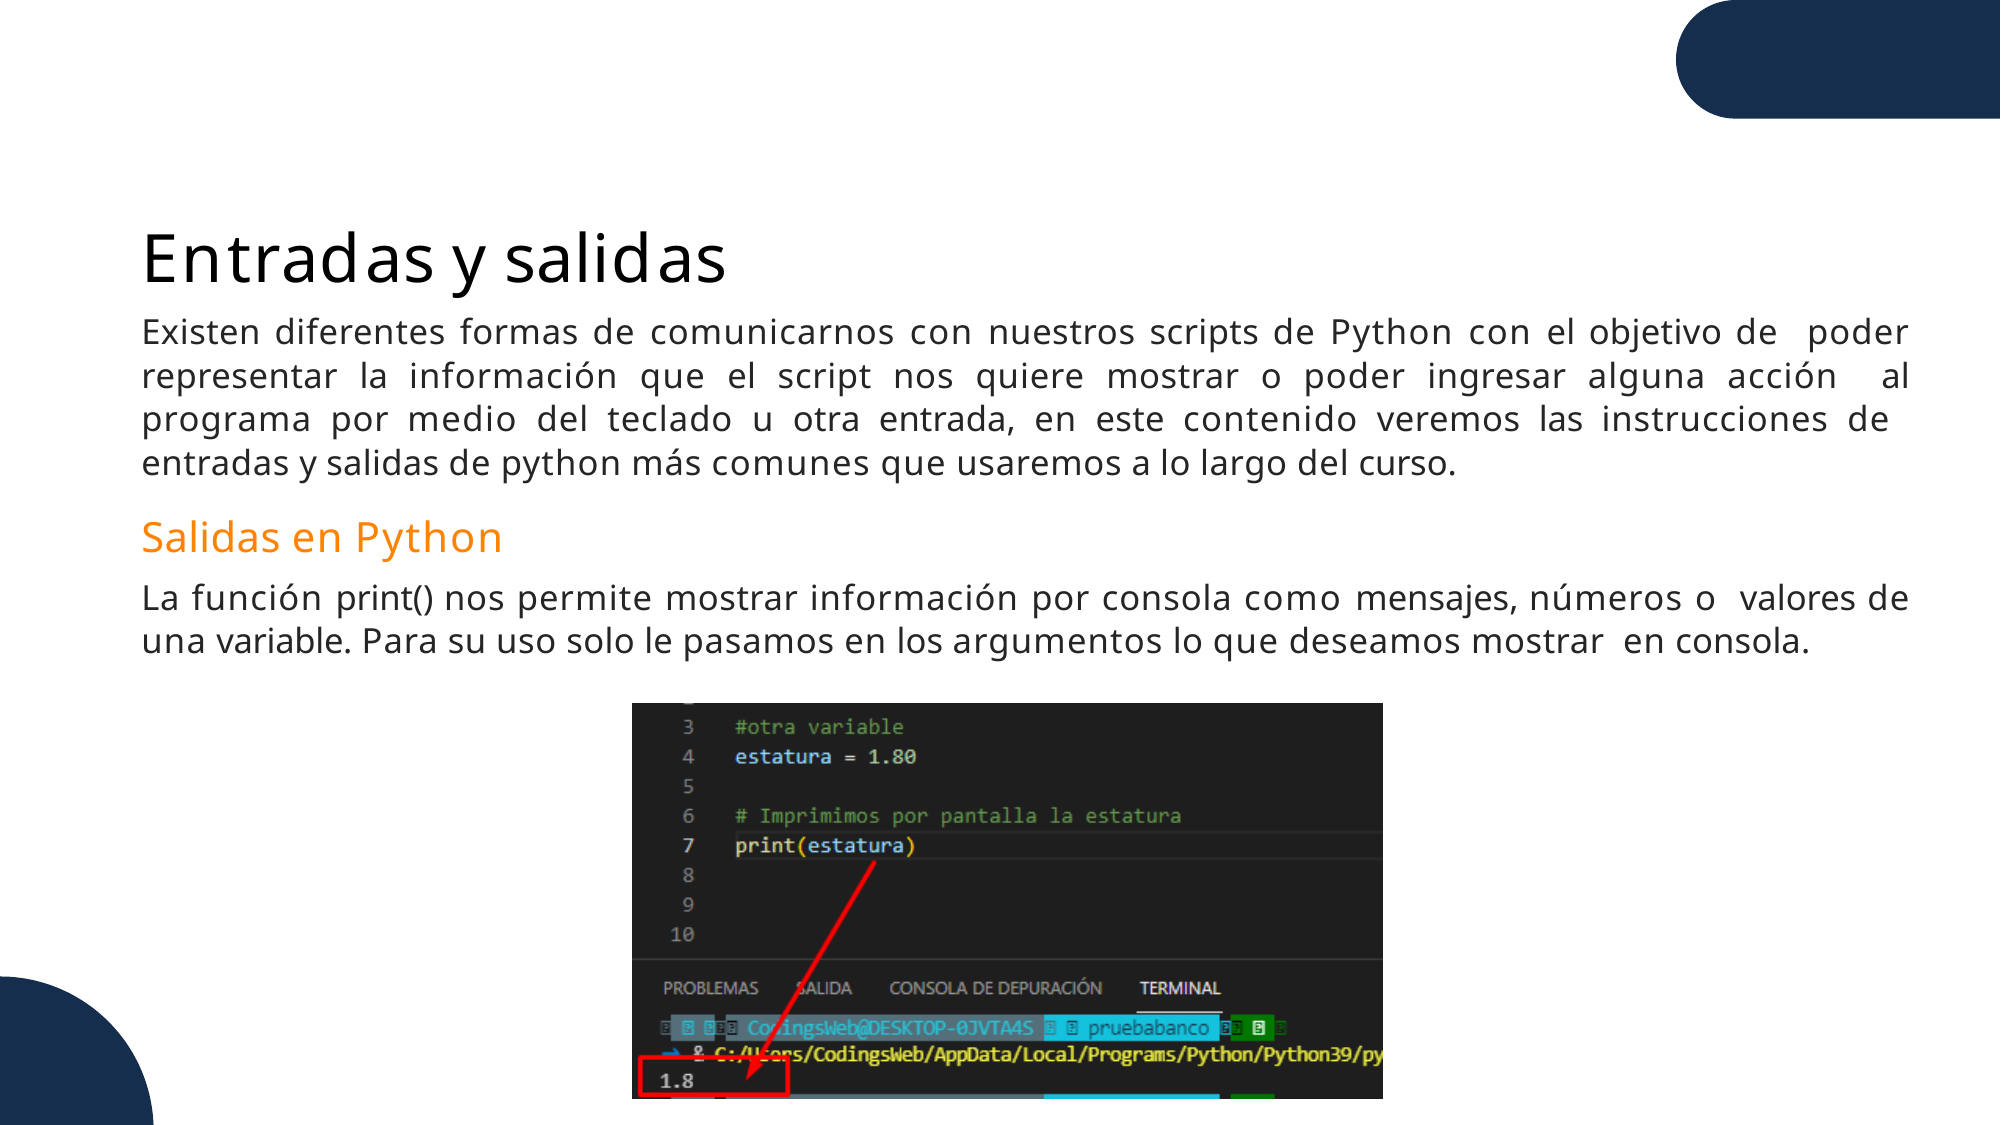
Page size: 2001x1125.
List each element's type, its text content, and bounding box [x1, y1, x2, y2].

text_box [1675, 0, 2000, 119]
picture [632, 703, 1383, 1099]
text_box [0, 976, 154, 1125]
text_box Existen diferentes formas de comunicarnos con nuestros scripts de Python con el objetivo de poder representar la información que el script nos quiere mostrar o poder ingresar alguna acción al programa por medio del teclado u otra entrada, en este contenido veremos las instrucciones de entradas y salidas de python más comunes que usaremos a lo largo del curso. Salidas en Python La función print() nos permite mostrar información por consola como mensajes, números o valores de una variable. Para su uso solo le pasamos en los argumentos lo que deseamos mostrar en consola. [140, 306, 1912, 661]
title Entradas y salidas [140, 160, 766, 350]
